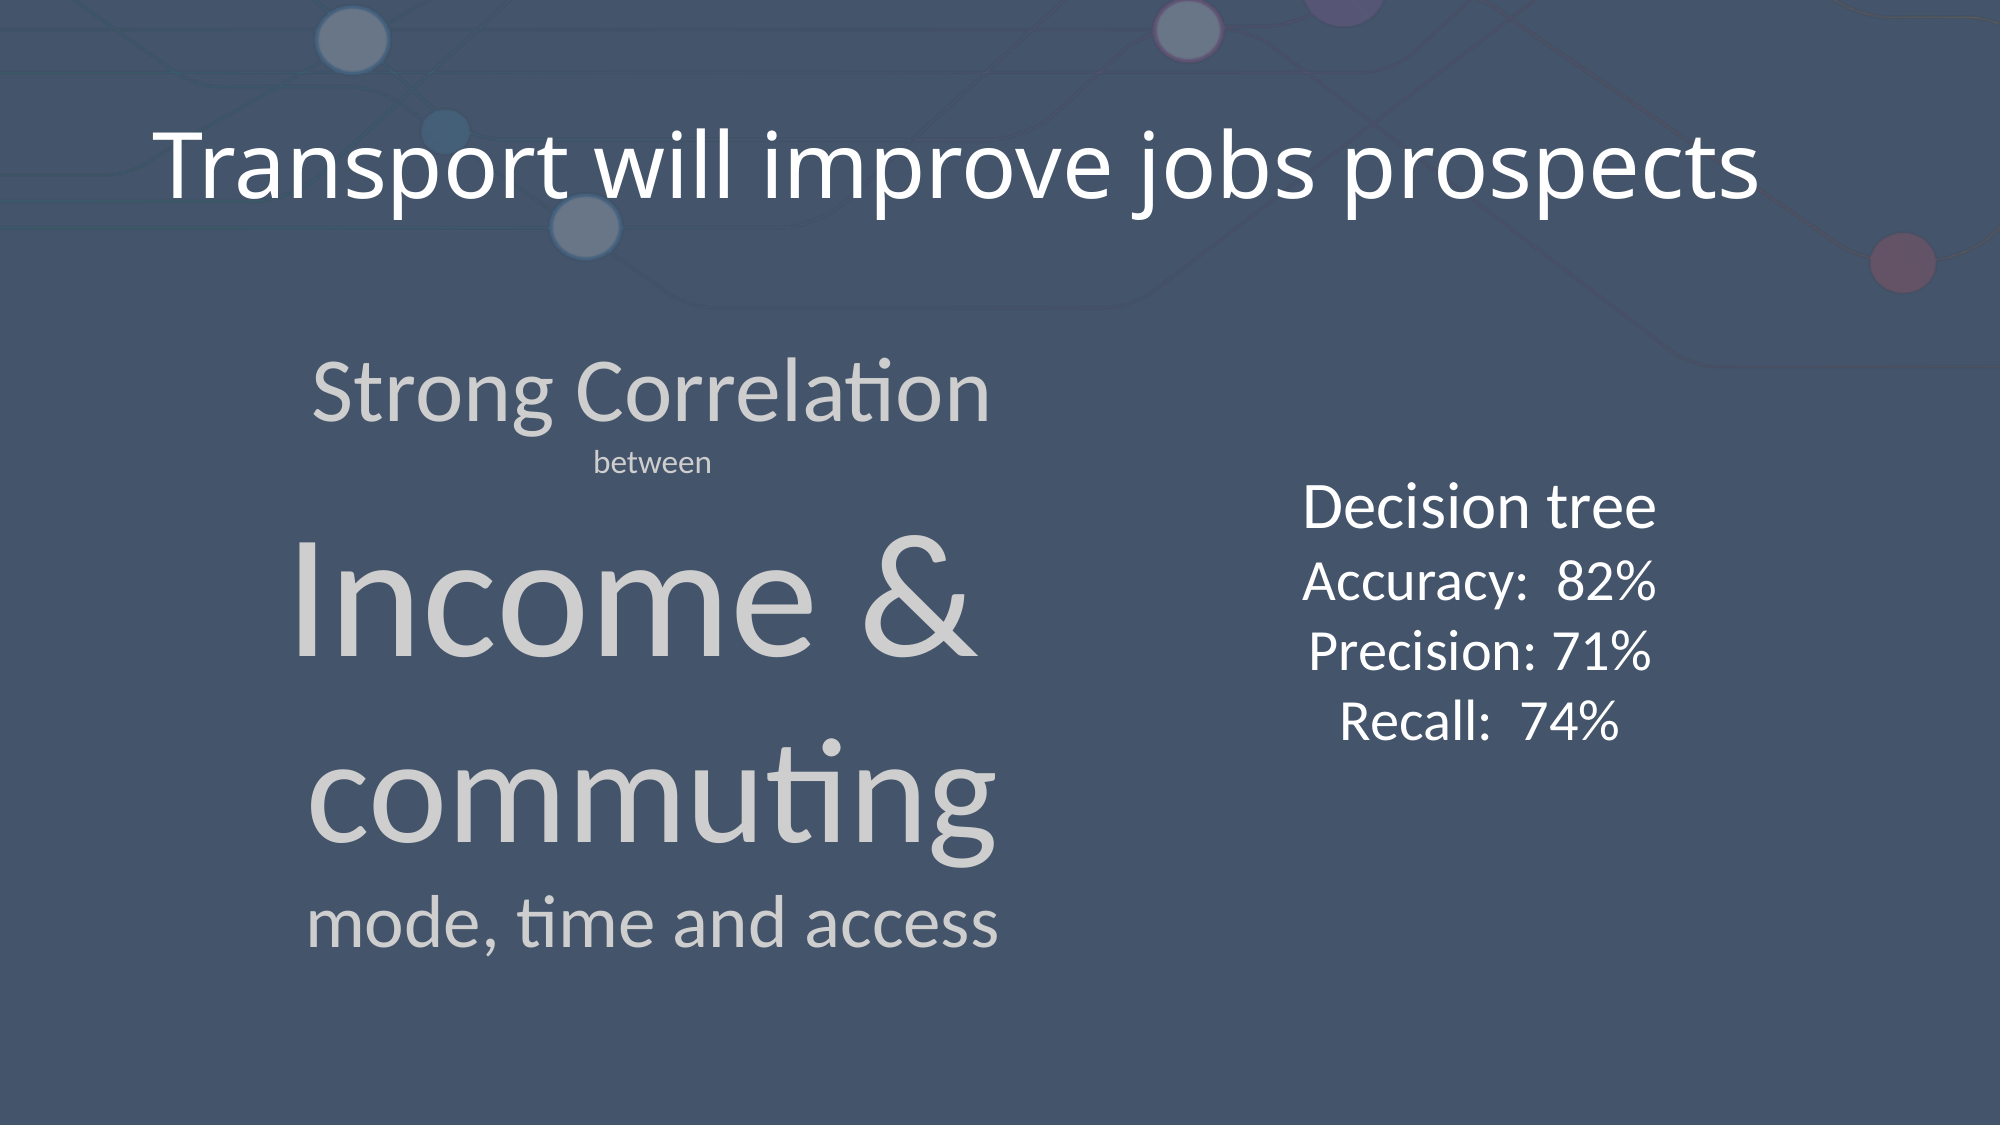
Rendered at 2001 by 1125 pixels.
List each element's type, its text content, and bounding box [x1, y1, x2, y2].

text_box Decision tree Accuracy: 82% Precision: 71% Recall: 74% [999, 454, 1961, 920]
text_box Strong Correlation between Income & commuting mode, time and access [172, 410, 1133, 1125]
picture [0, 0, 2000, 410]
